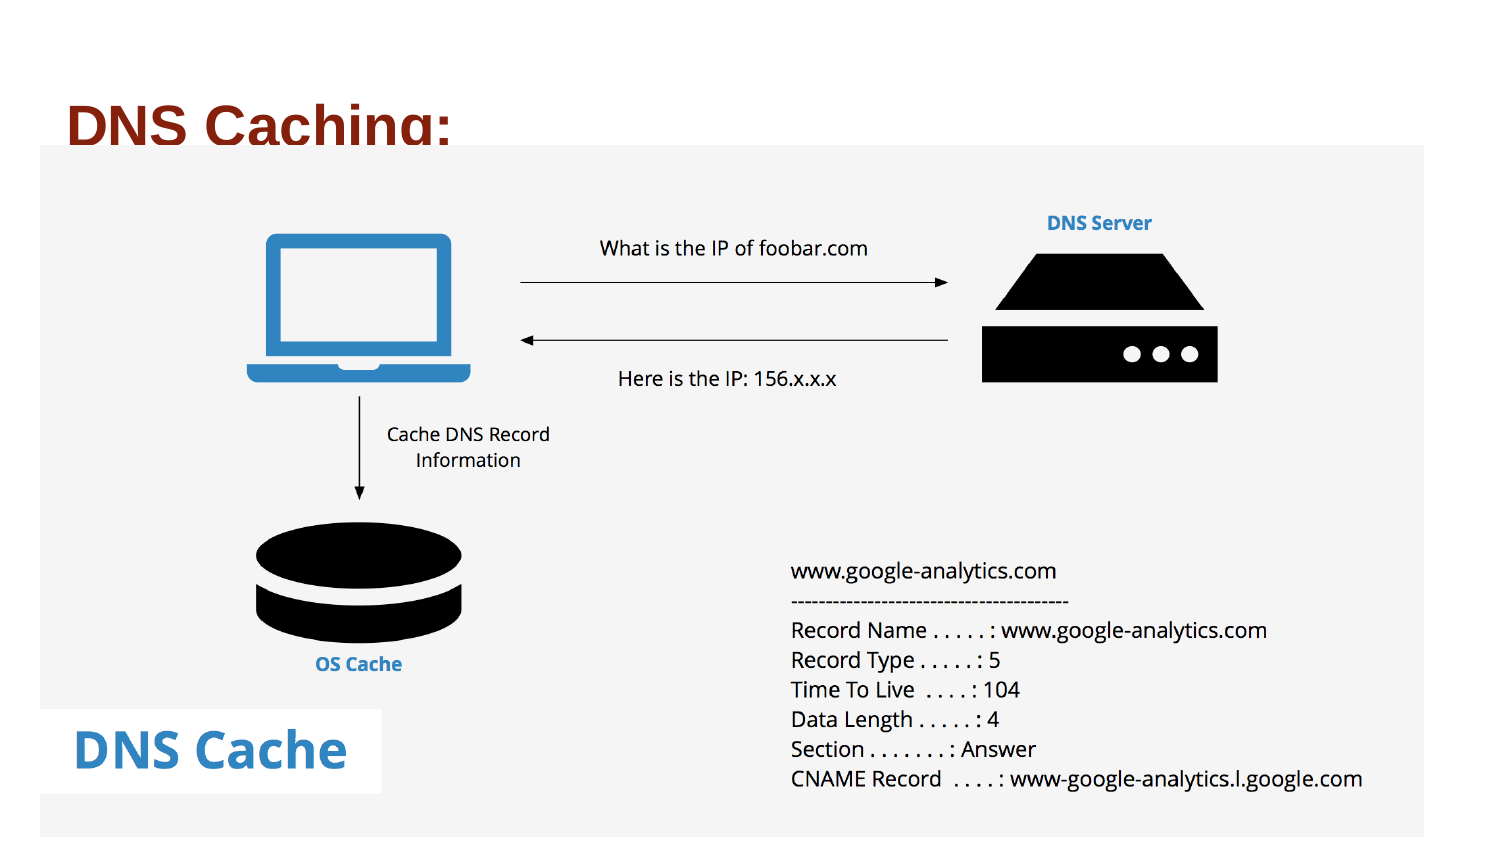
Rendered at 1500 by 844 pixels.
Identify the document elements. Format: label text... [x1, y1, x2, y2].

picture [40, 144, 1424, 837]
title DNS Caching: [51, 72, 1449, 167]
